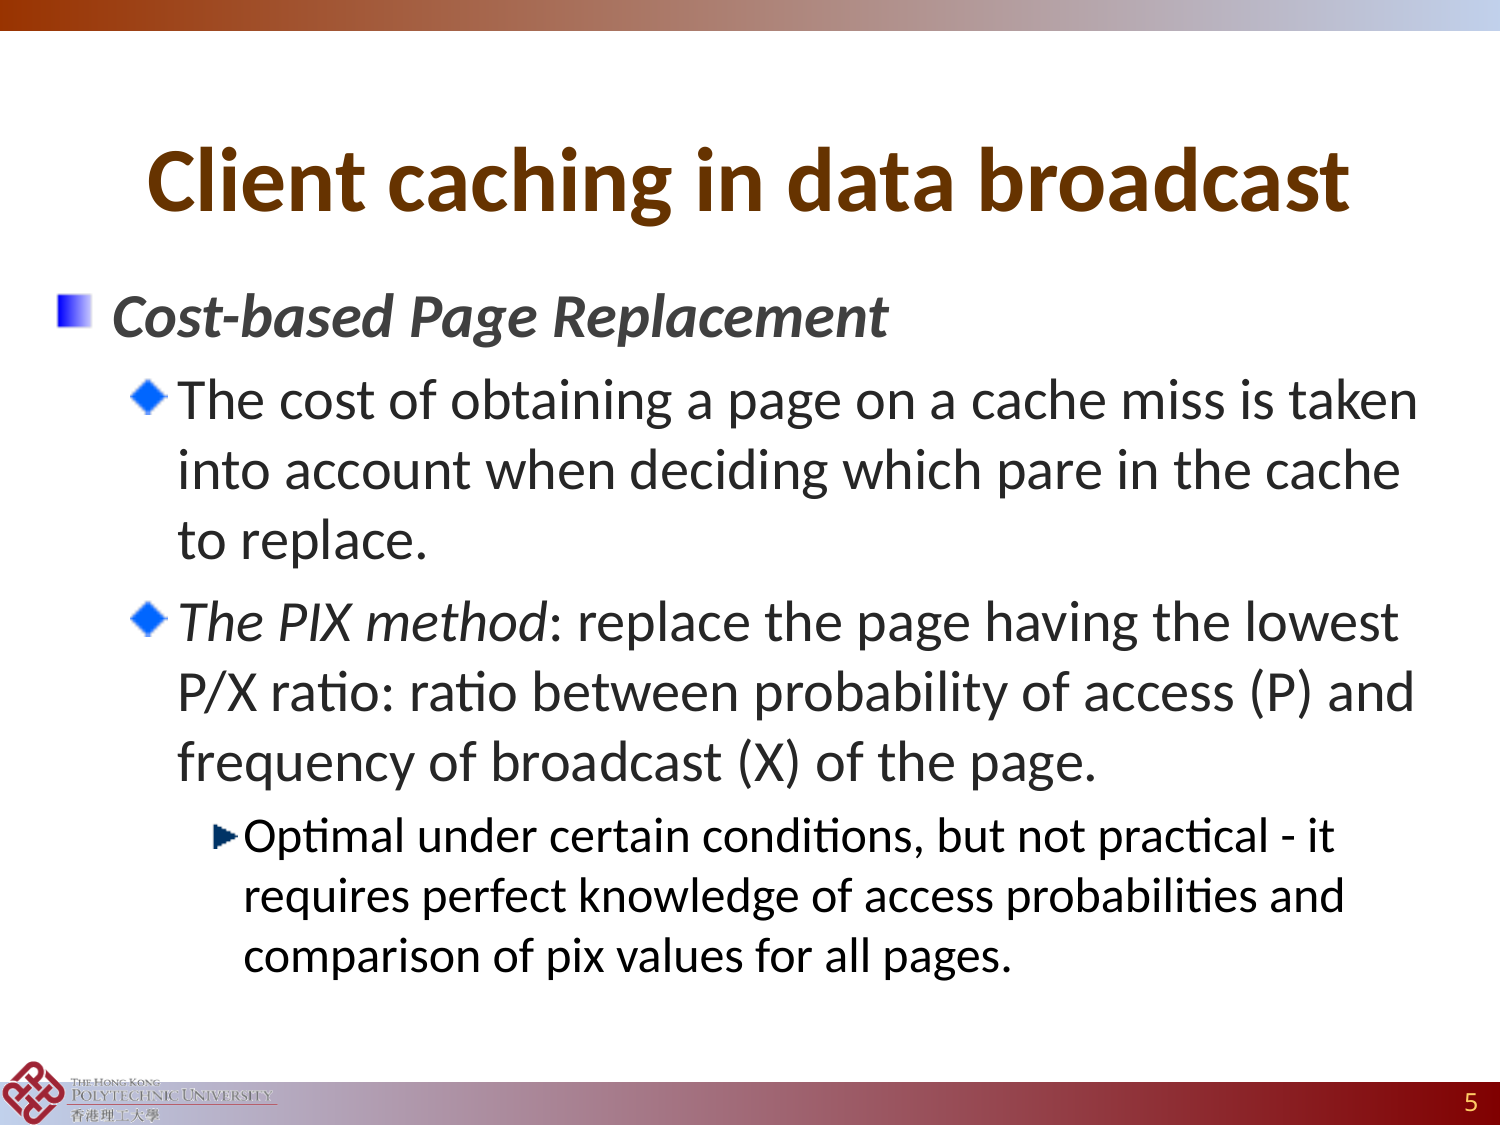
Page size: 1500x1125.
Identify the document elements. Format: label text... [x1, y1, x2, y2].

picture [130, 599, 168, 637]
list Cost-based Page Replacement The cost of obtaining a page on a cache miss is taken into account when deciding which pare in the cache to replace. The PIX method: replace the page having the lowest P/X ratio: ratio between probability of access (P) and frequency of broadcast (X) of the page. Optimal under certain conditions, but not practical - it requires perfect knowledge of access probabilities and comparison of pix values for all pages. [41, 267, 1439, 1030]
picture [205, 816, 238, 849]
title Client caching in data broadcast [0, 112, 1500, 225]
picture [130, 377, 168, 415]
picture [55, 292, 96, 332]
picture [0, 1061, 278, 1125]
